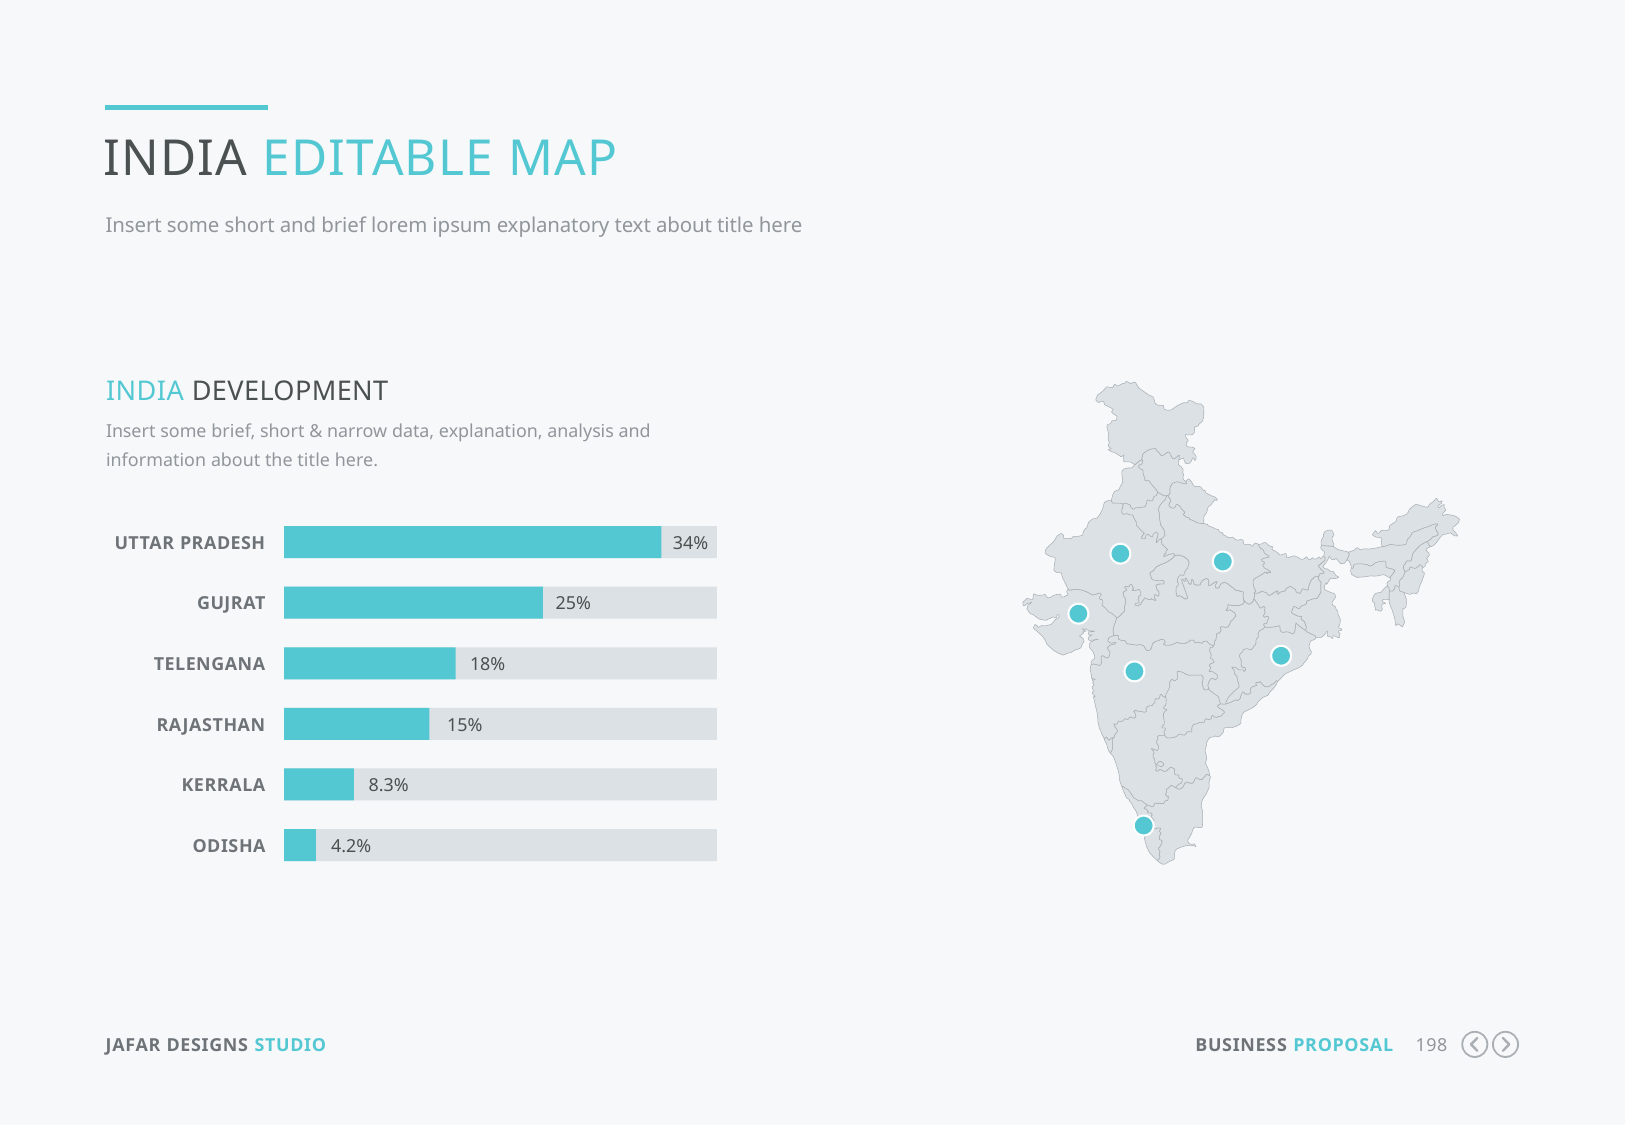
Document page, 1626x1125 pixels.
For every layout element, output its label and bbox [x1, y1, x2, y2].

text_box [284, 768, 718, 801]
text_box [106, 373, 717, 407]
text_box [284, 586, 718, 619]
text_box [284, 647, 718, 680]
text_box [106, 531, 266, 553]
text_box [284, 829, 718, 862]
text_box [106, 773, 266, 796]
text_box [284, 526, 718, 559]
text_box [284, 707, 718, 740]
text_box [1022, 381, 1460, 865]
list [105, 209, 1519, 241]
text_box [106, 834, 266, 856]
list [103, 125, 1518, 188]
text_box [106, 591, 266, 614]
text_box [106, 413, 717, 470]
text_box [106, 652, 266, 675]
text_box [106, 712, 266, 735]
